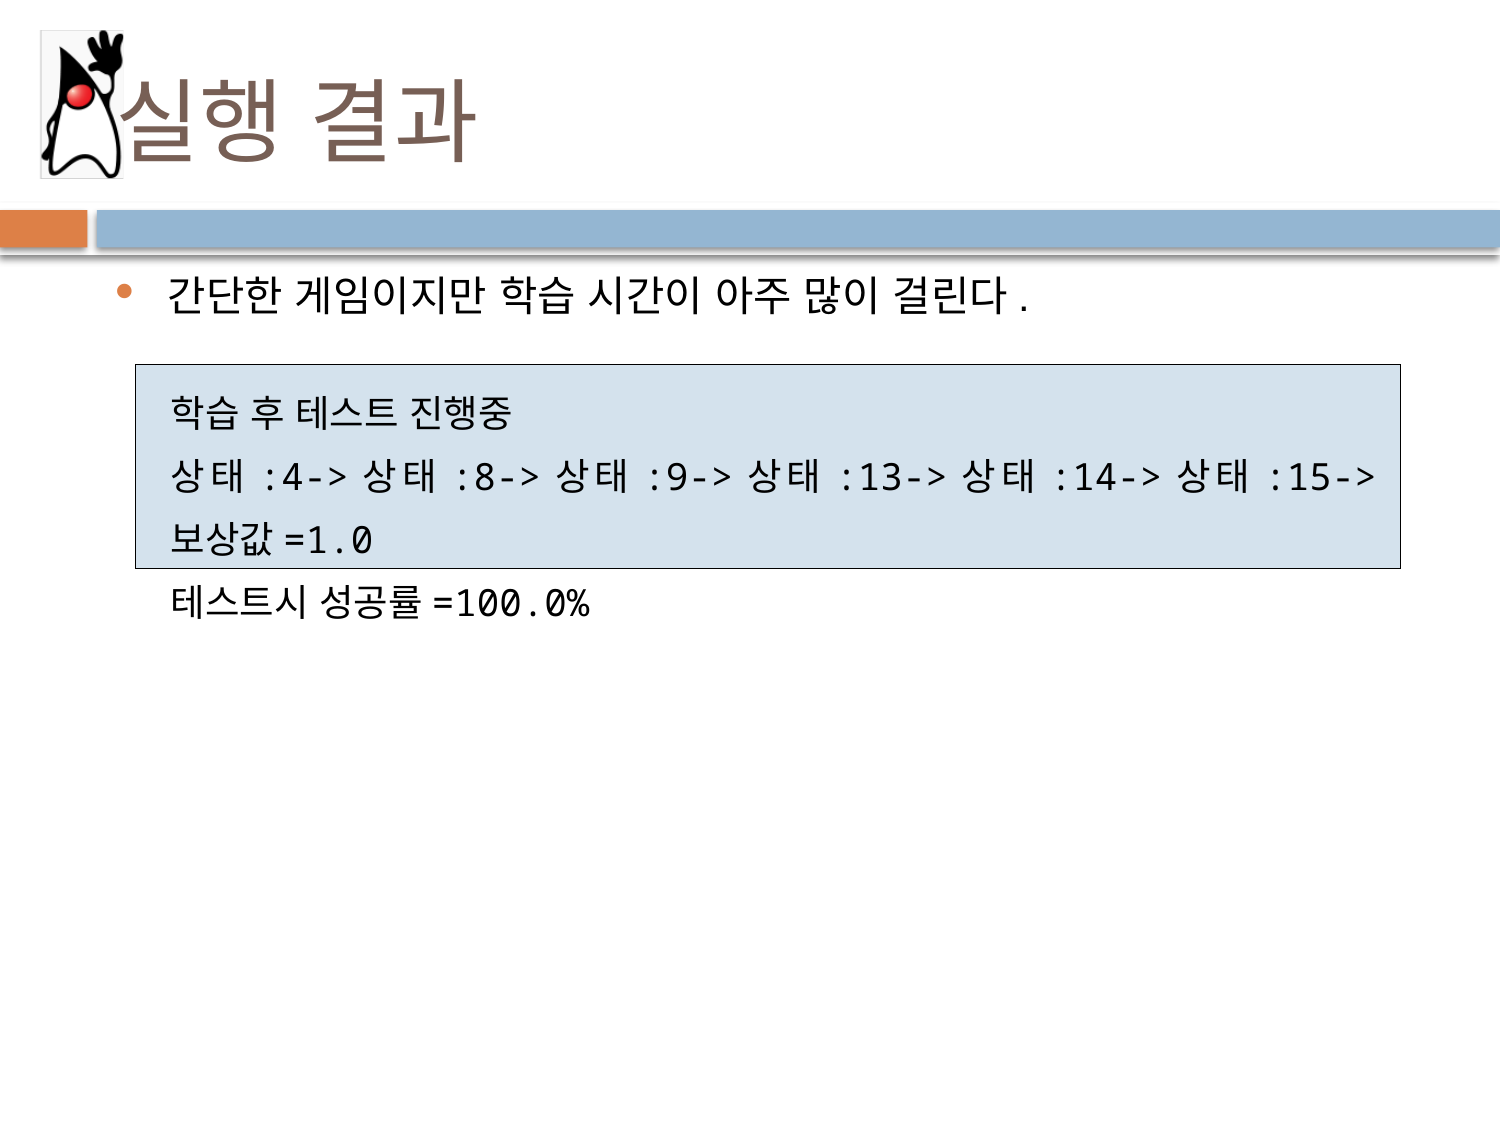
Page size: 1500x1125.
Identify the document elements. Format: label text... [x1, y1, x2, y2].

text_box 학습 후 테스트 진행중 상태:4->상태:8->상태:9->상태:13->상태:14->상태:15->보상값=1.0 테스트시 성공률=100.0% [135, 364, 1401, 569]
title 실행 결과 [100, 37, 1438, 200]
list 간단한 게임이지만 학습 시간이 아주 많이 걸린다. [100, 262, 1438, 1000]
picture [39, 30, 124, 179]
